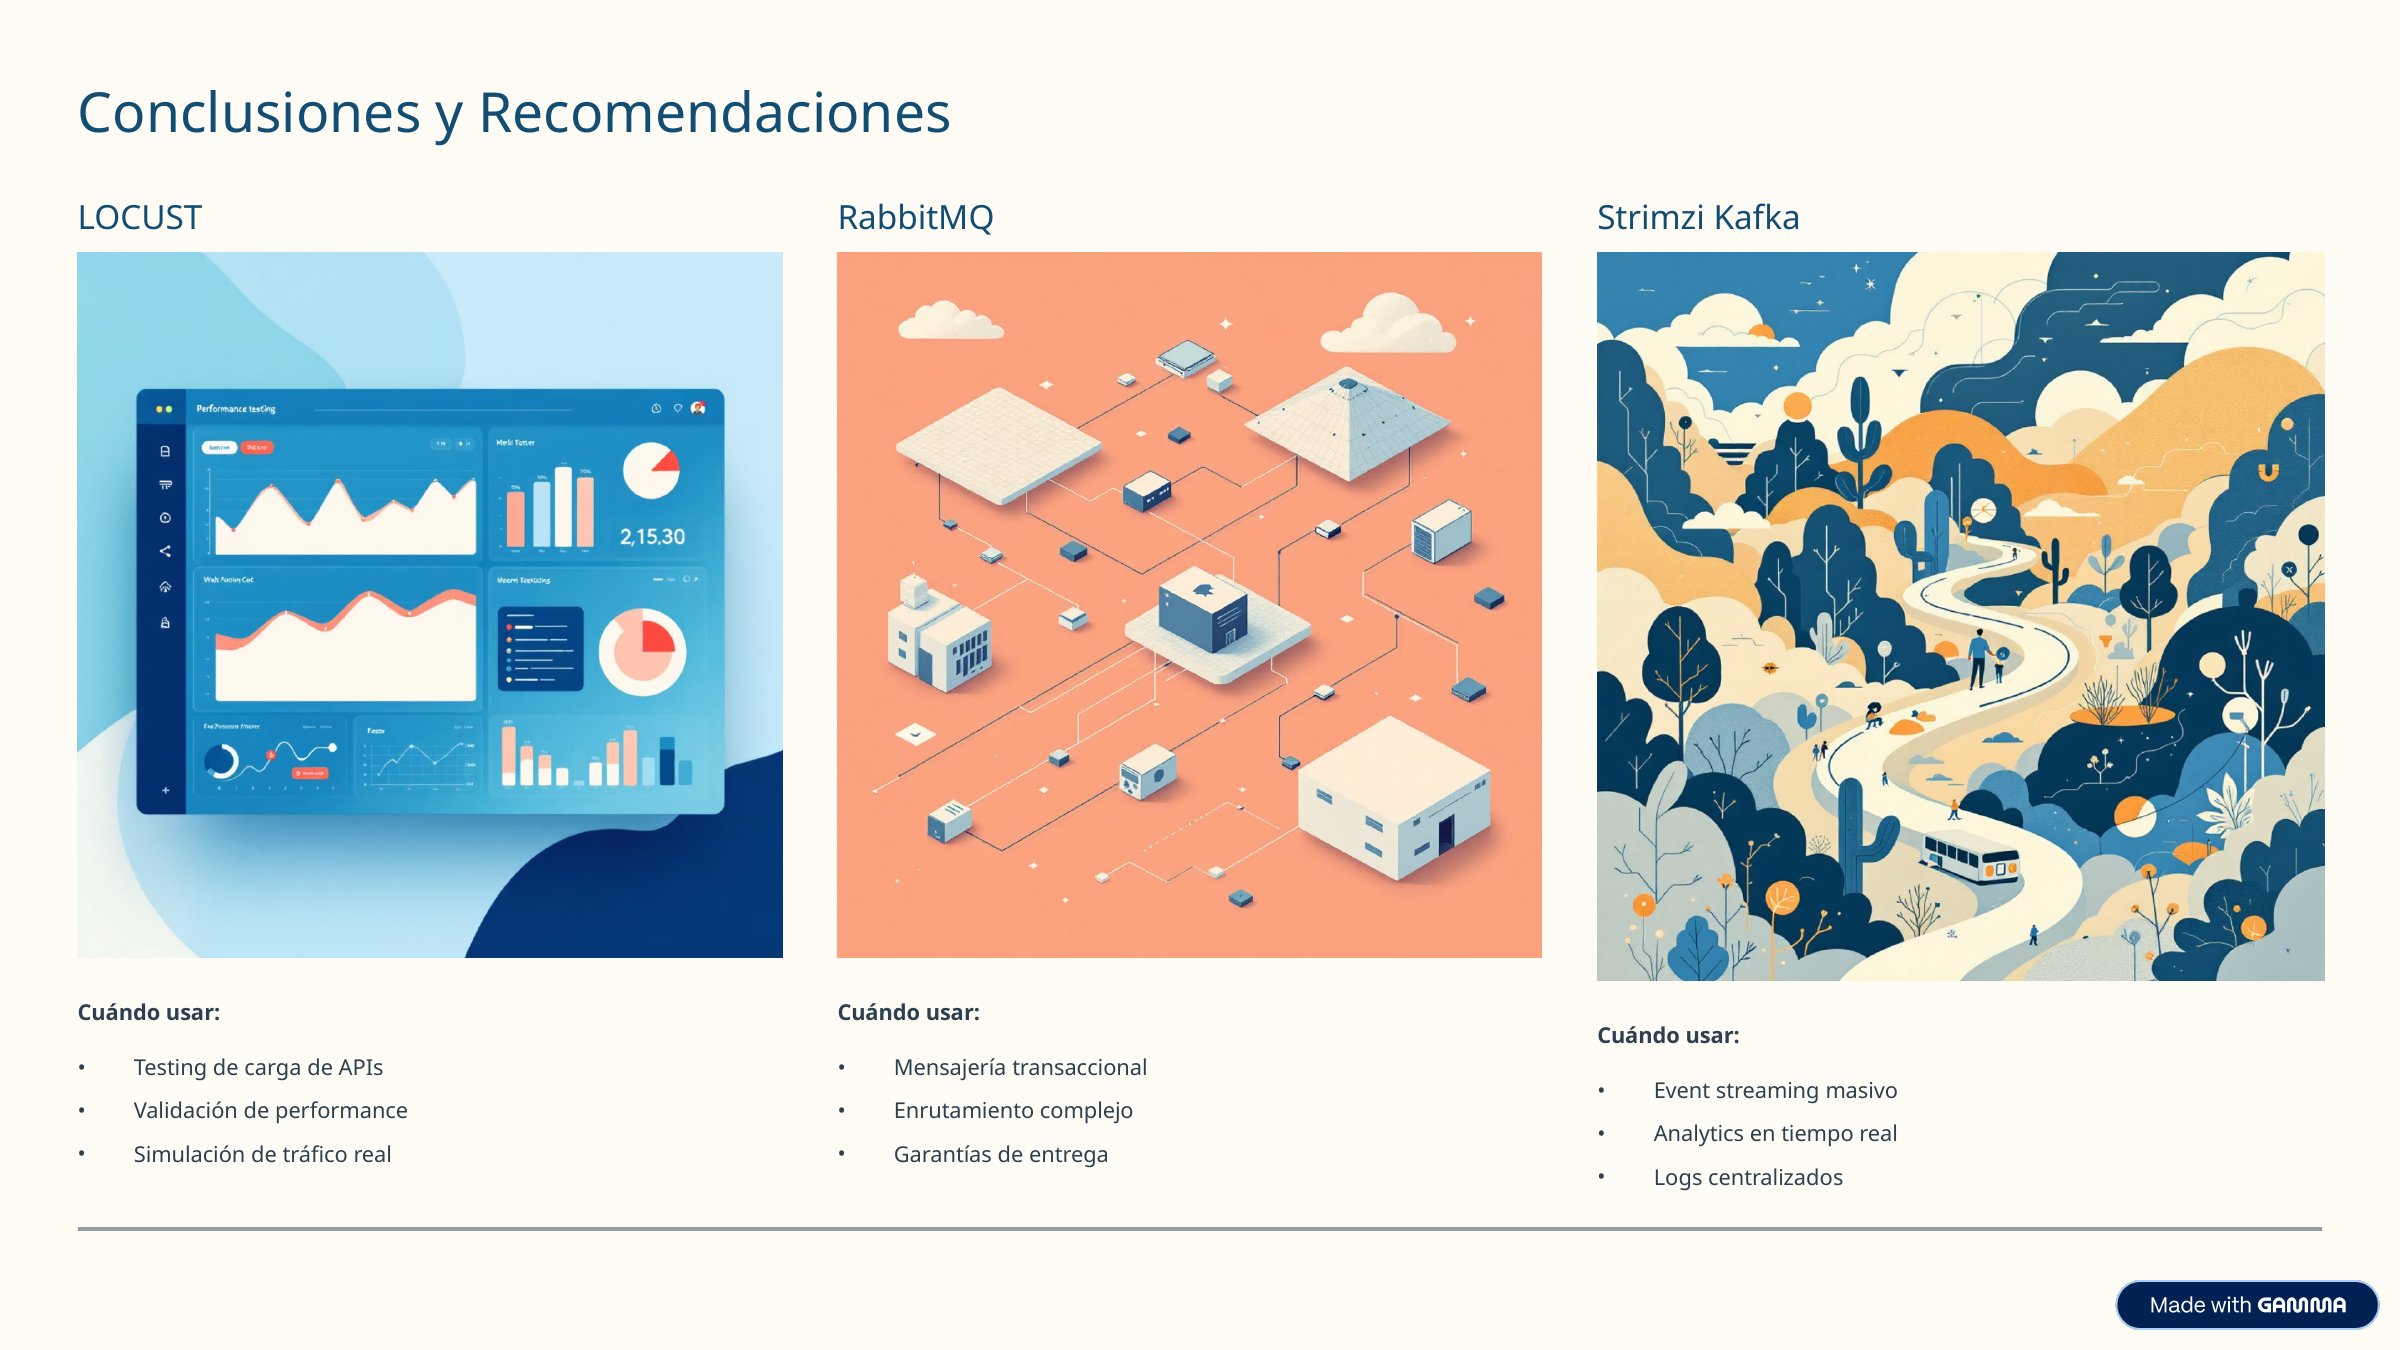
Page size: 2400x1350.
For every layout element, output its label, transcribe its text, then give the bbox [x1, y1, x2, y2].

text_box Testing de carga de APIs [77, 1037, 783, 1074]
text_box [77, 1226, 2323, 1231]
picture [1597, 252, 2325, 981]
text_box Cuándo usar: [1597, 1005, 2325, 1041]
text_box Simulación de tráfico real [77, 1124, 783, 1161]
text_box Validación de performance [77, 1081, 783, 1117]
text_box Analytics en tiempo real [1597, 1104, 2325, 1140]
text_box Logs centralizados [1597, 1147, 2325, 1184]
text_box Cuándo usar: [77, 982, 783, 1018]
picture [77, 252, 783, 958]
text_box Conclusiones y Recomendaciones [77, 61, 970, 131]
text_box LOCUST [77, 186, 412, 228]
text_box RabbitMQ [837, 186, 1172, 228]
text_box Mensajería transaccional [837, 1037, 1542, 1074]
picture [2106, 1271, 2389, 1339]
picture [837, 252, 1543, 958]
text_box Cuándo usar: [837, 982, 1542, 1018]
text_box Strimzi Kafka [1597, 186, 1931, 228]
text_box Event streaming masivo [1597, 1060, 2325, 1097]
text_box Enrutamiento complejo [837, 1081, 1542, 1117]
text_box Garantías de entrega [837, 1124, 1542, 1161]
